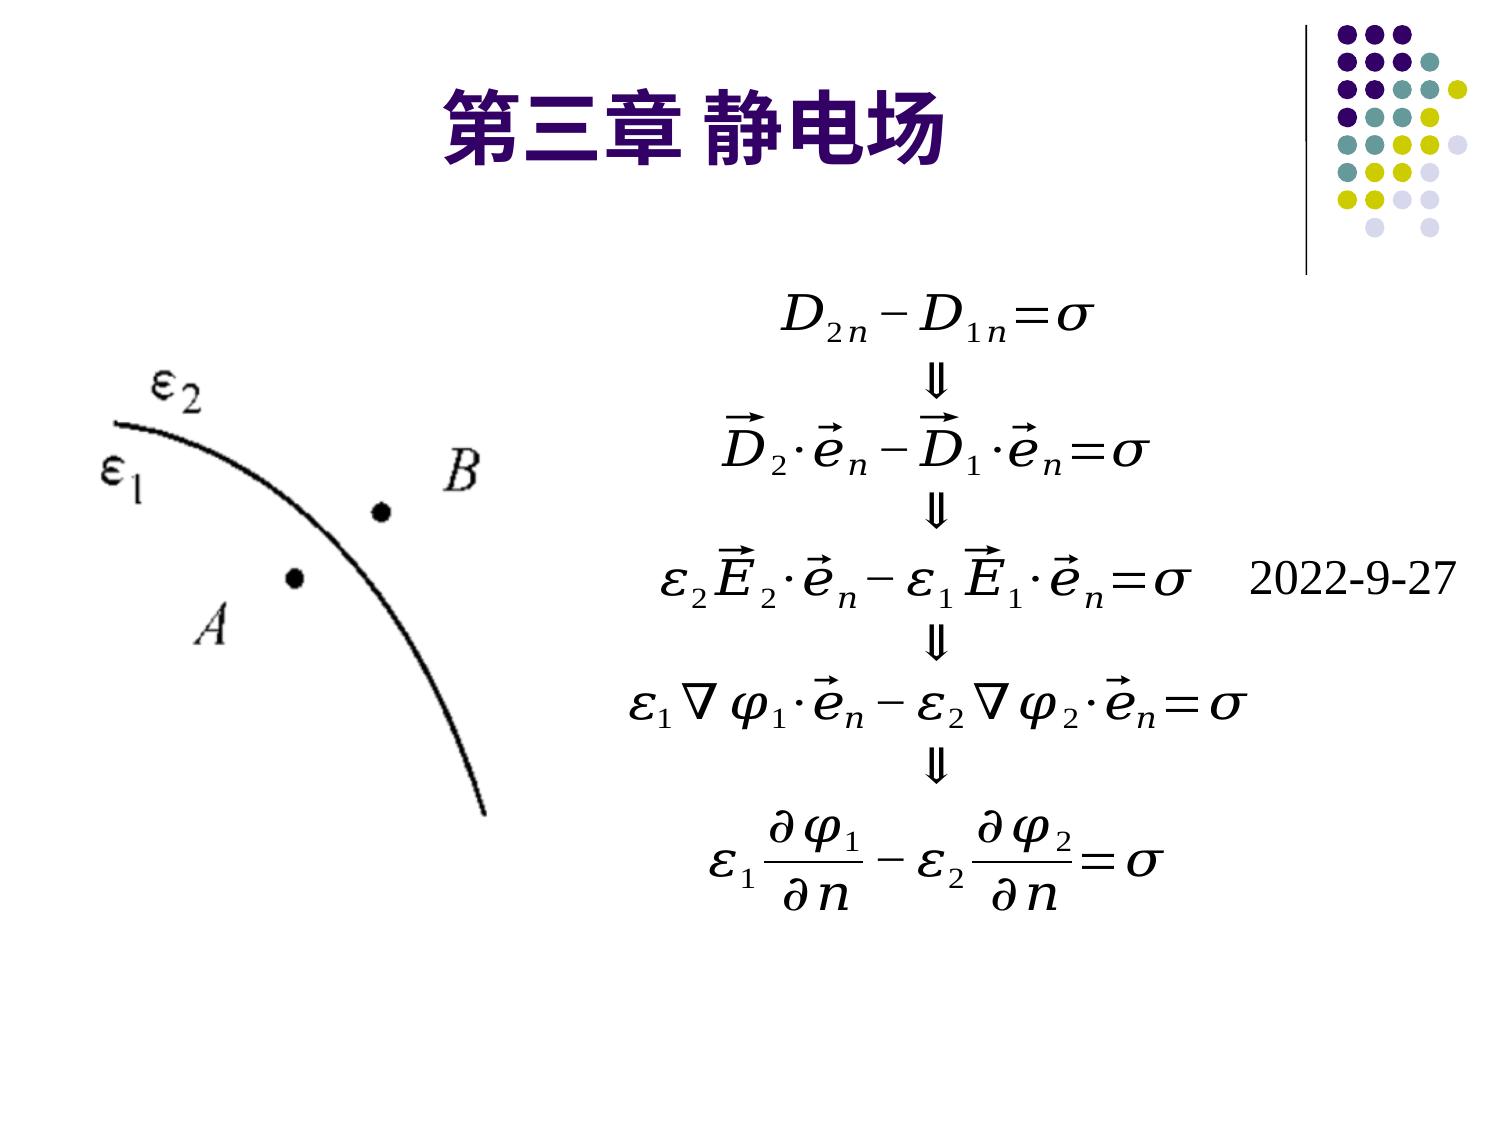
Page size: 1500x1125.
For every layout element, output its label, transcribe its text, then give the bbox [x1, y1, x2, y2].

text_box 2022-9-27 [1234, 537, 1473, 613]
text_box 第三章 静电场 [75, 20, 1313, 233]
picture [74, 359, 522, 823]
